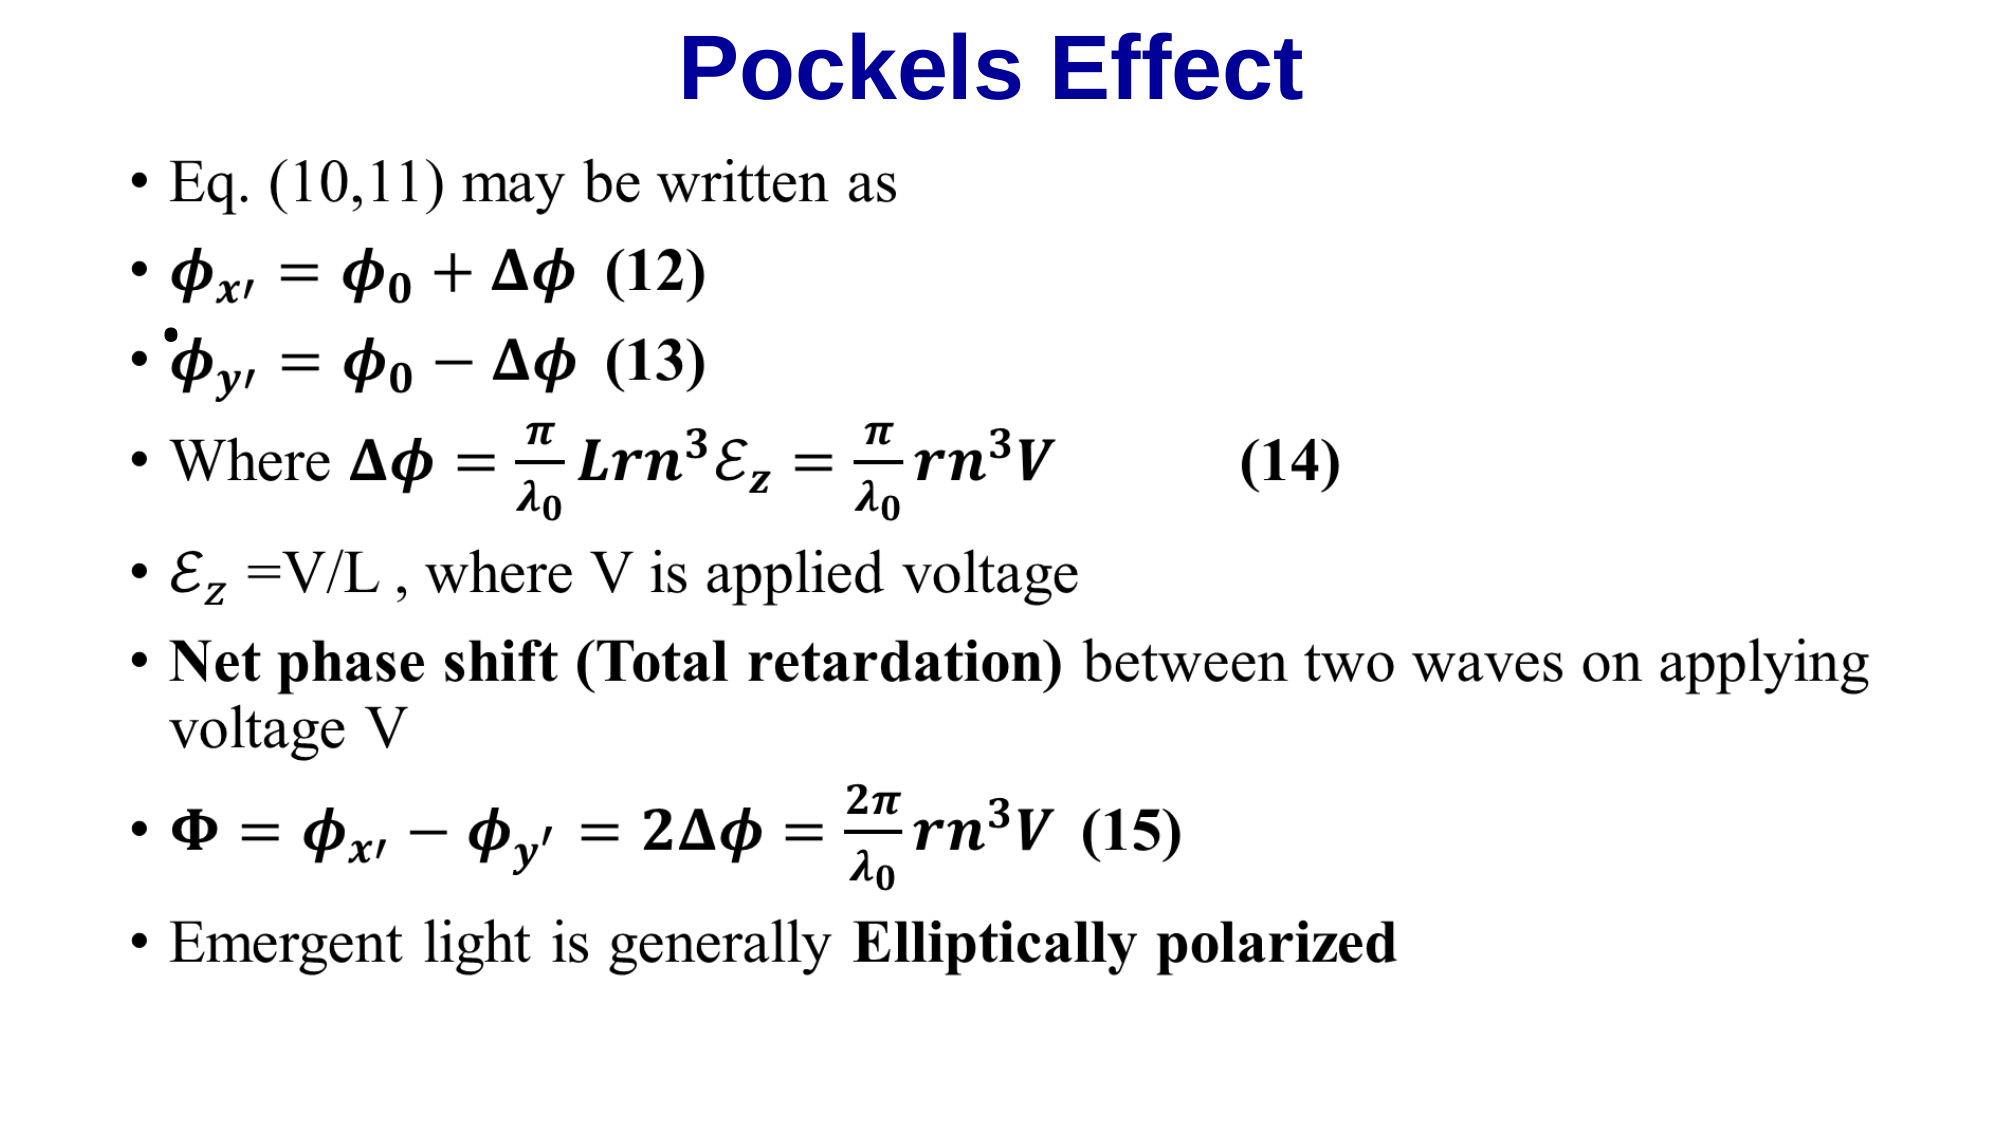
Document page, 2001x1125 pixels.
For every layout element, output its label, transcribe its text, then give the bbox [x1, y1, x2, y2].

picture [112, 140, 1938, 985]
text_box Pockels Effect [676, 5, 1375, 118]
